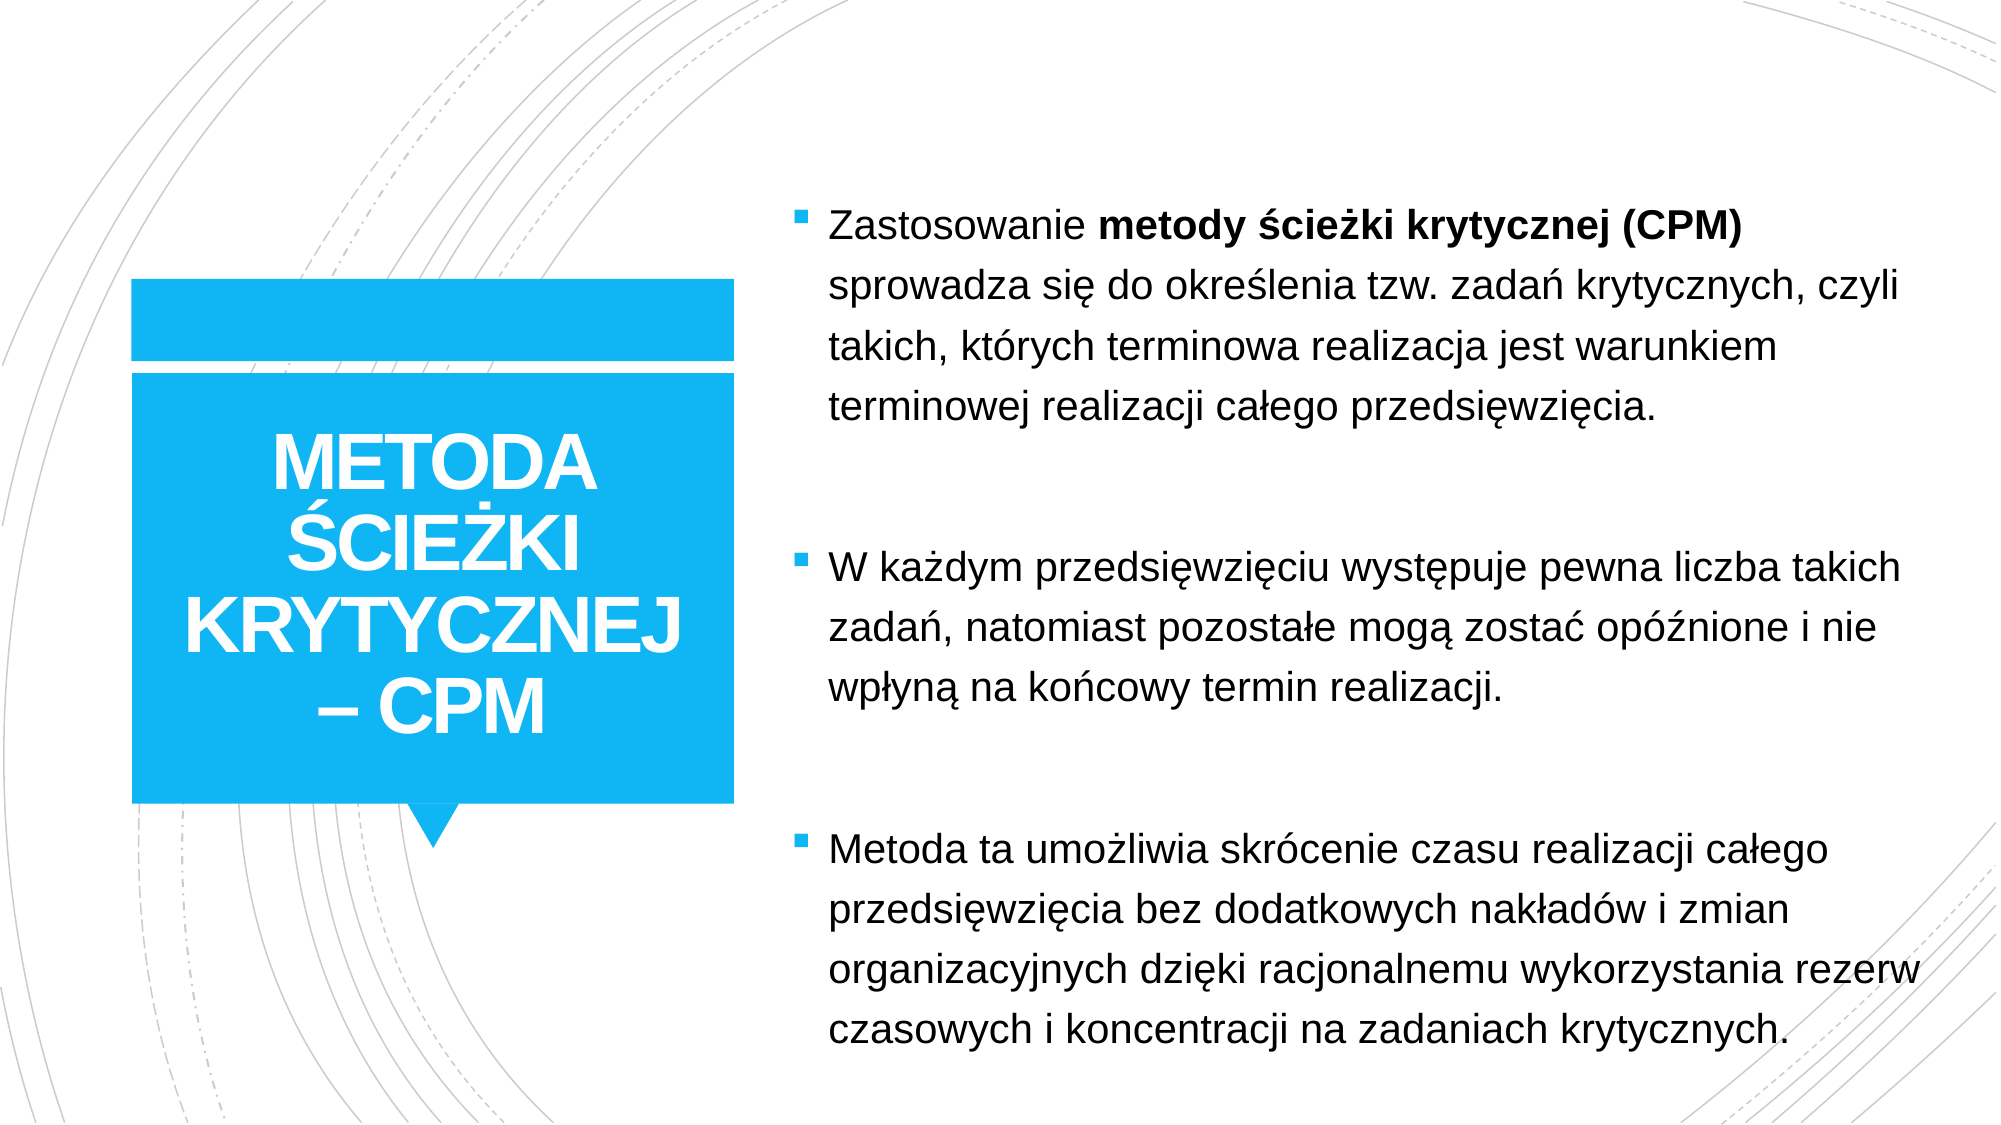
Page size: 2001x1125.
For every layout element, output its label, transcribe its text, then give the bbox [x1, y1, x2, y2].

list Zastosowanie metody ścieżki krytycznej (CPM) sprowadza się do określenia tzw. zadań krytycznych, czyli takich, których terminowa realizacja jest warunkiem terminowej realizacji całego przedsięwzięcia. W każdym przedsięwzięciu występuje pewna liczba takich zadań, natomiast pozostałe mogą zostać opóźnione i nie wpłyną na końcowy termin realizacji. Metoda ta umożliwia skrócenie czasu realizacji całego przedsięwzięcia bez dodatkowych nakładów i zmian organizacyjnych dzięki racjonalnemu wykorzystania rezerw czasowych i koncentracji na zadaniach krytycznych. [775, 131, 1968, 1109]
title METODA ŚCIEŻKI KRYTYCZNEJ – CPM [145, 385, 720, 789]
